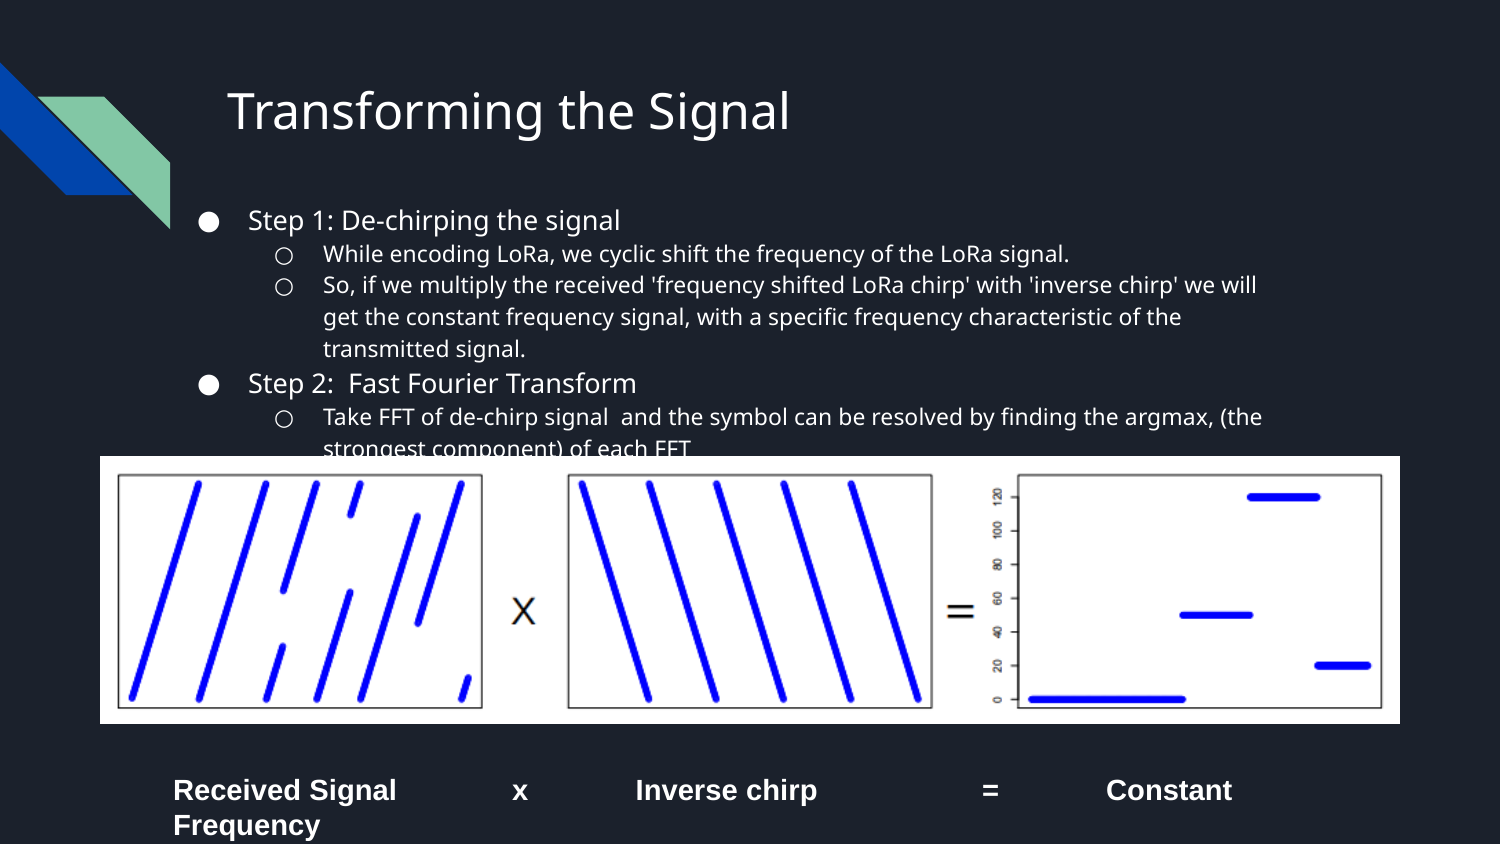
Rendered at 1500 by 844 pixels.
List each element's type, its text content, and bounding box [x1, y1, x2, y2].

list Step 1: De-chirping the signal While encoding LoRa, we cyclic shift the frequency of the LoRa signal. So, if we multiply the received 'frequency shifted LoRa chirp' with 'inverse chirp' we will get the constant frequency signal, with a specific frequency characteristic of the transmitted signal. Step 2: Fast Fourier Transform Take FFT of de-chirp signal and the symbol can be resolved by finding the argmax, (the strongest component) of each FFT [158, 183, 1313, 454]
picture [99, 456, 1400, 724]
text_box Received Signal x Inverse chirp = Constant Frequency [158, 756, 1400, 802]
title Transforming the Signal [212, 64, 1368, 215]
